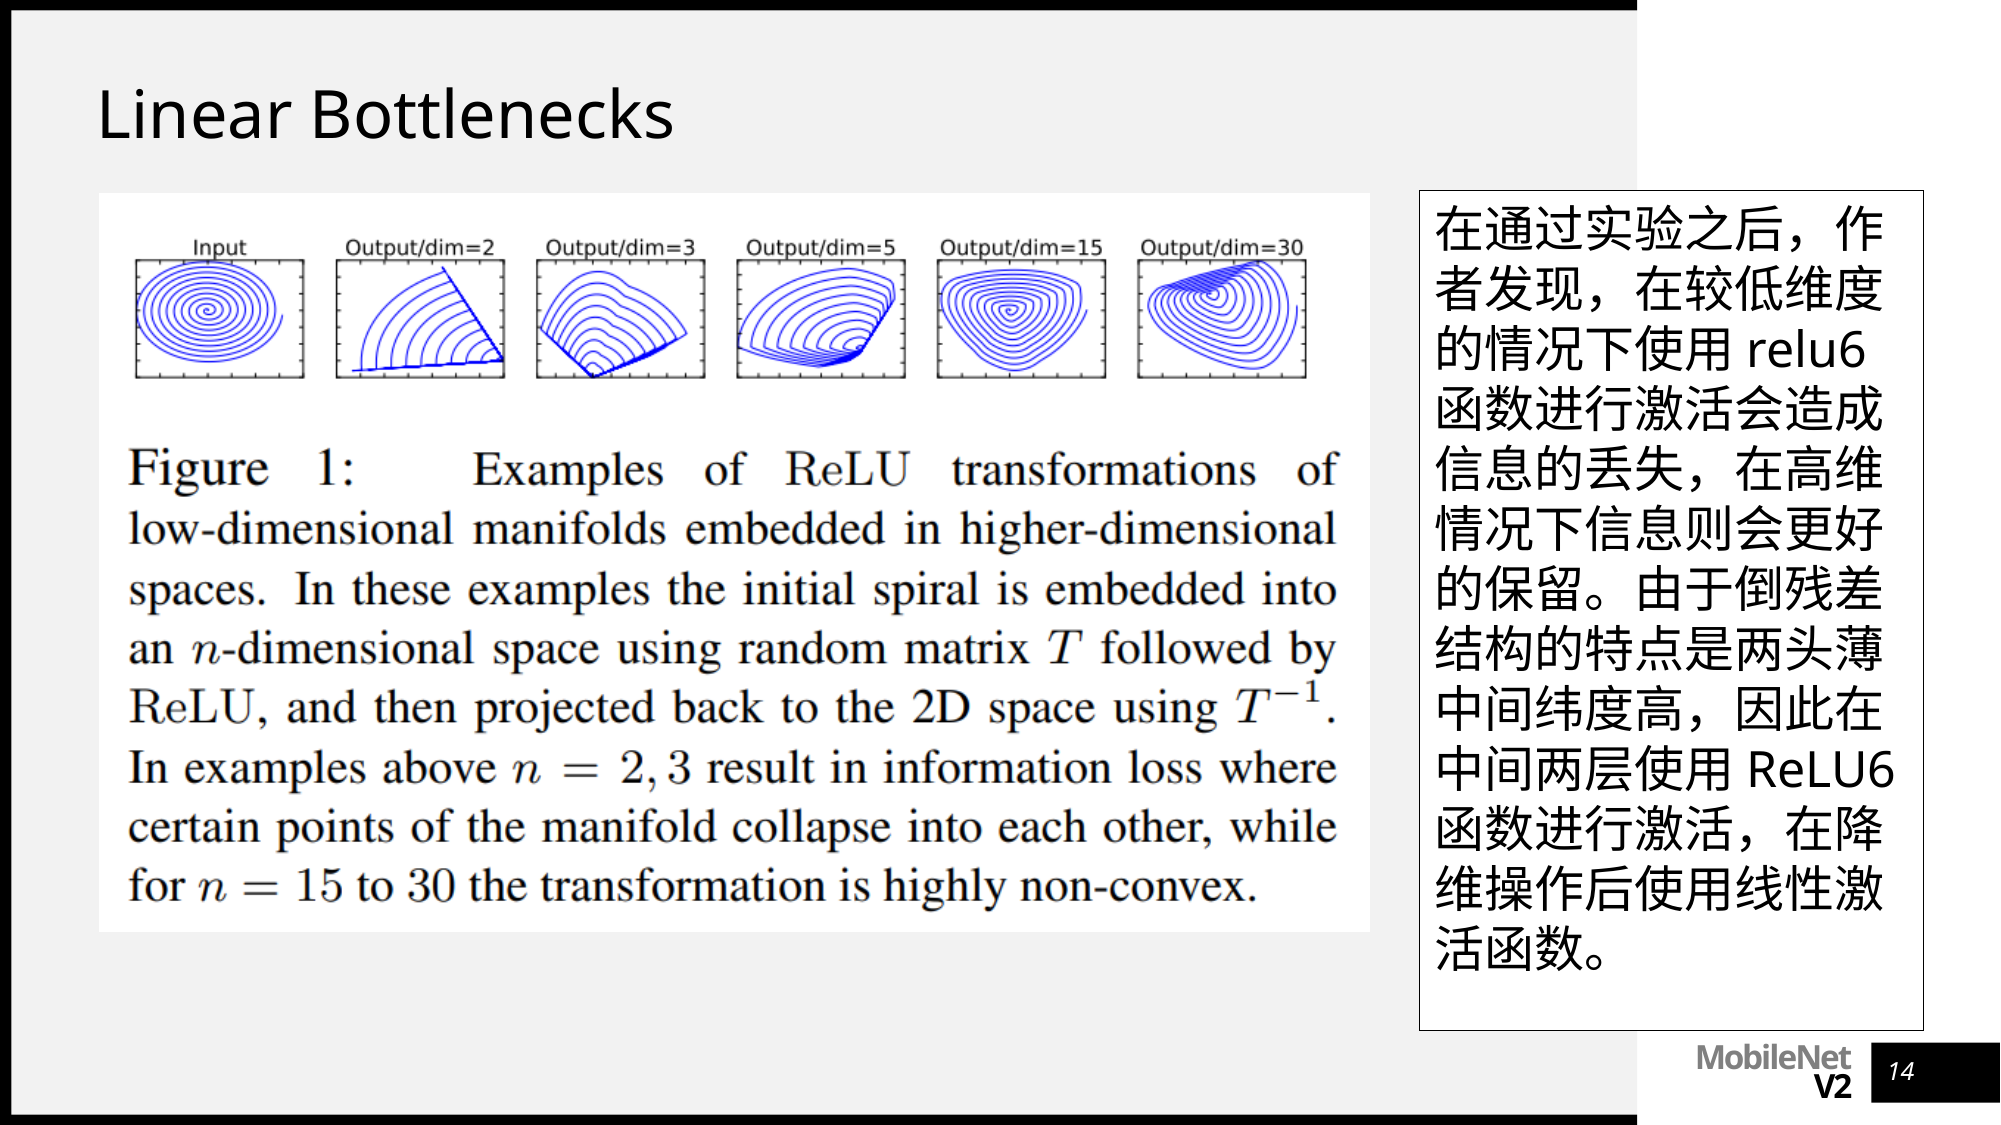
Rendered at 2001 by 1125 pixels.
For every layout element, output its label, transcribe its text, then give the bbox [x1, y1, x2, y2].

text_box Linear Bottlenecks [81, 64, 1509, 160]
text_box 在通过实验之后，作者发现，在较低维度的情况下使用relu6函数进行激活会造成信息的丢失，在高维情况下信息则会更好的保留。由于倒残差结构的特点是两头薄中间纬度高，因此在中间两层使用ReLU6函数进行激活，在降维操作后使用线性激活函数。 [1419, 190, 1924, 1031]
slide_number 14 [1877, 1050, 1924, 1096]
picture [99, 193, 1370, 932]
